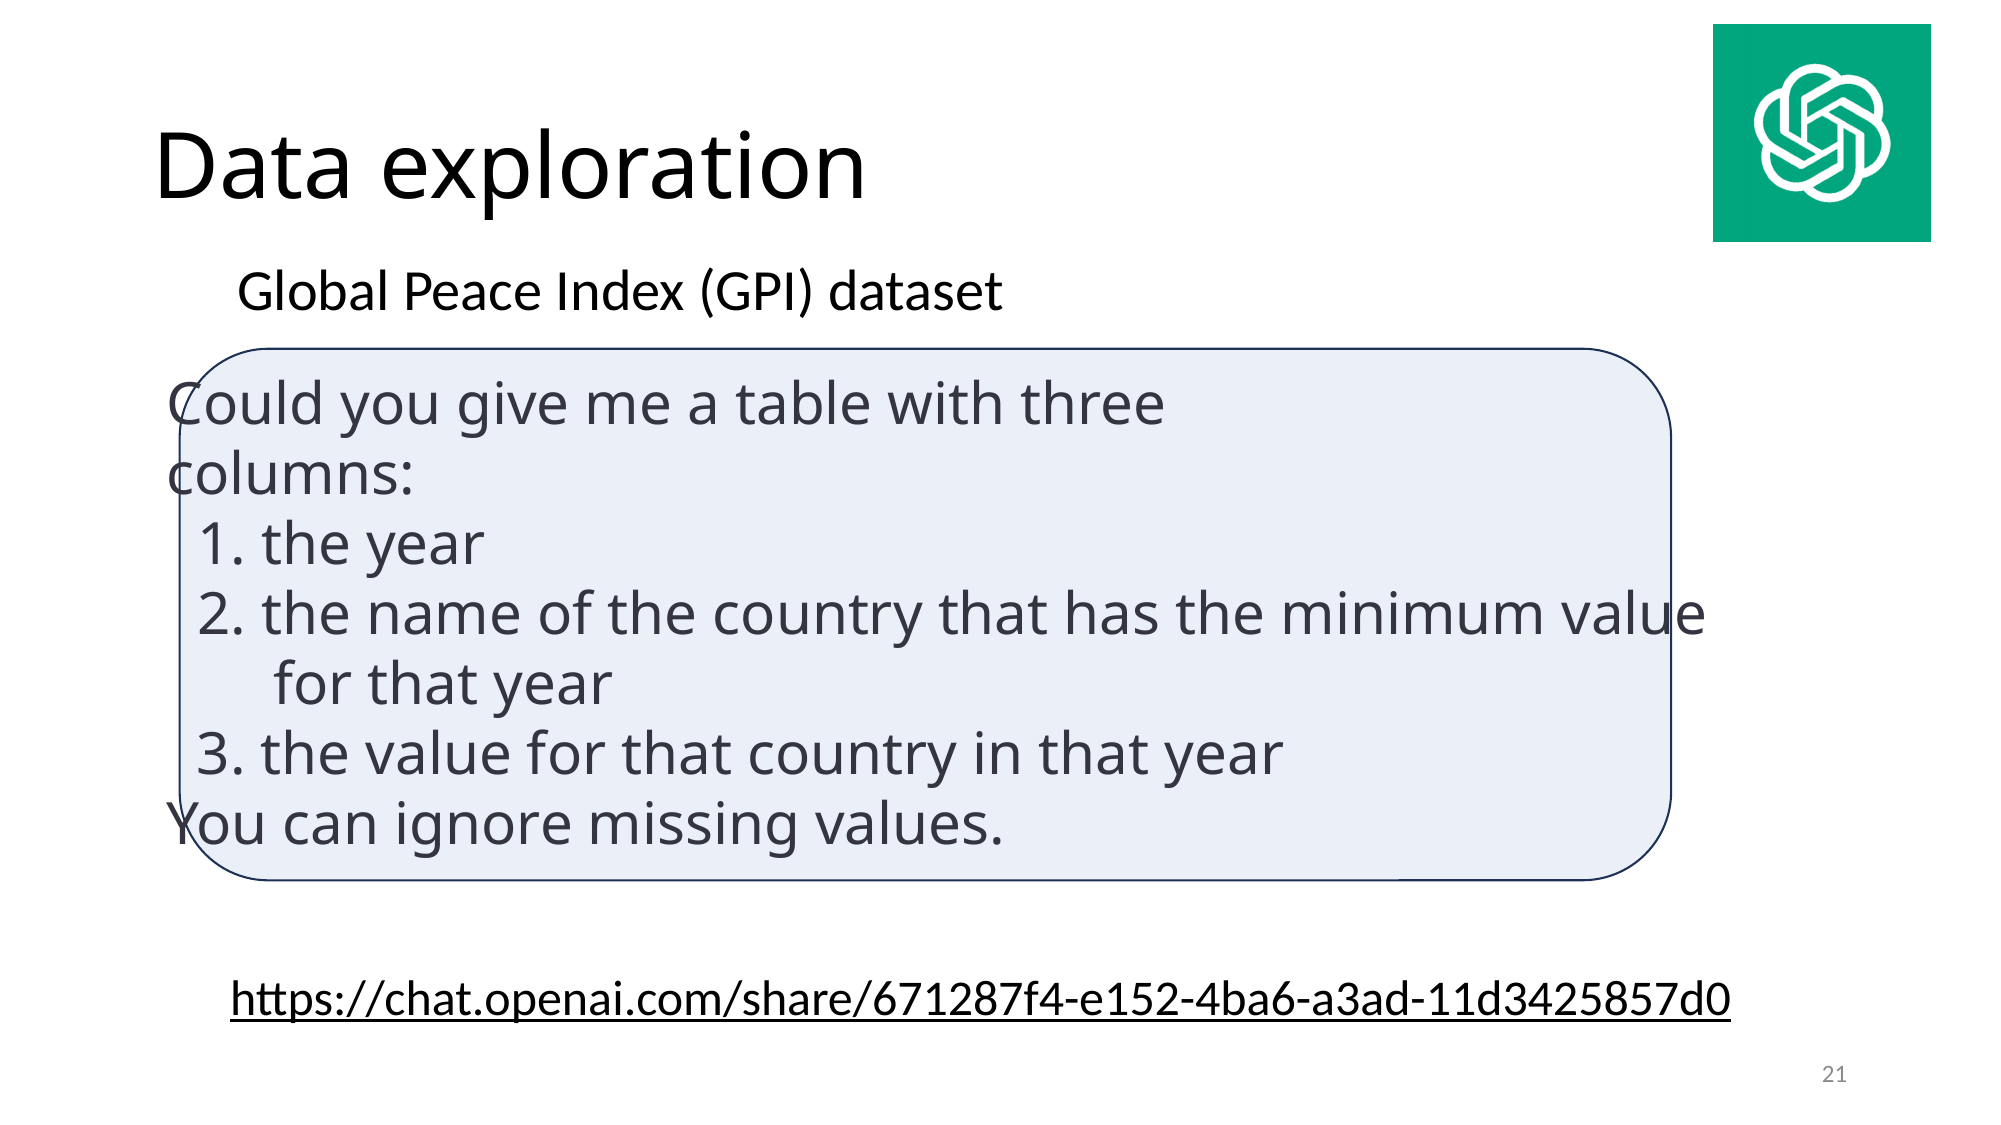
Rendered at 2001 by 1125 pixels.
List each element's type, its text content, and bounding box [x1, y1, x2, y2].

picture [1713, 24, 1931, 242]
slide_number 21 [1412, 1042, 1863, 1103]
text_box https://chat.openai.com/share/671287f4-e152-4ba6-a3ad-11d3425857d0 [215, 957, 1758, 1033]
title Data exploration [137, 59, 1863, 278]
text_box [179, 348, 1672, 881]
text_box Global Peace Index (GPI) dataset [222, 244, 1019, 330]
